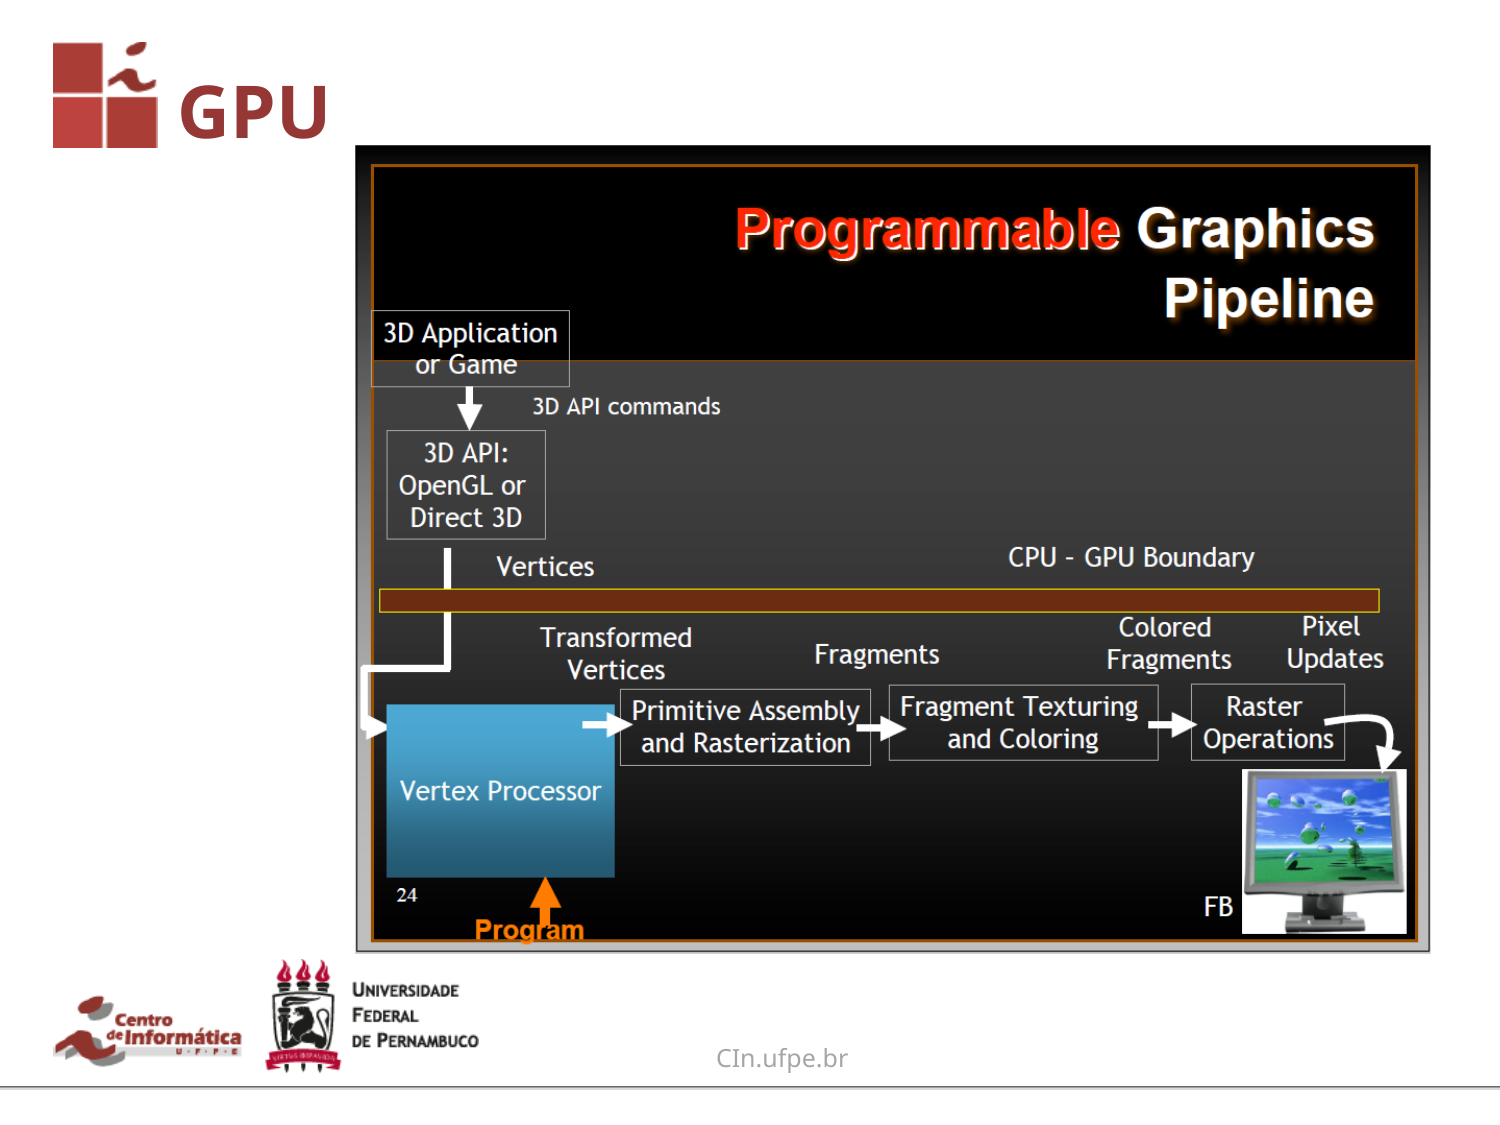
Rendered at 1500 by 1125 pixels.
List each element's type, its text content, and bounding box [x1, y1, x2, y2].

text_box GPU [162, 22, 1478, 197]
picture [52, 42, 159, 148]
text_box CIn.ufpe.br [701, 1035, 864, 1080]
picture [0, 1086, 1500, 1091]
picture [52, 139, 1440, 1074]
